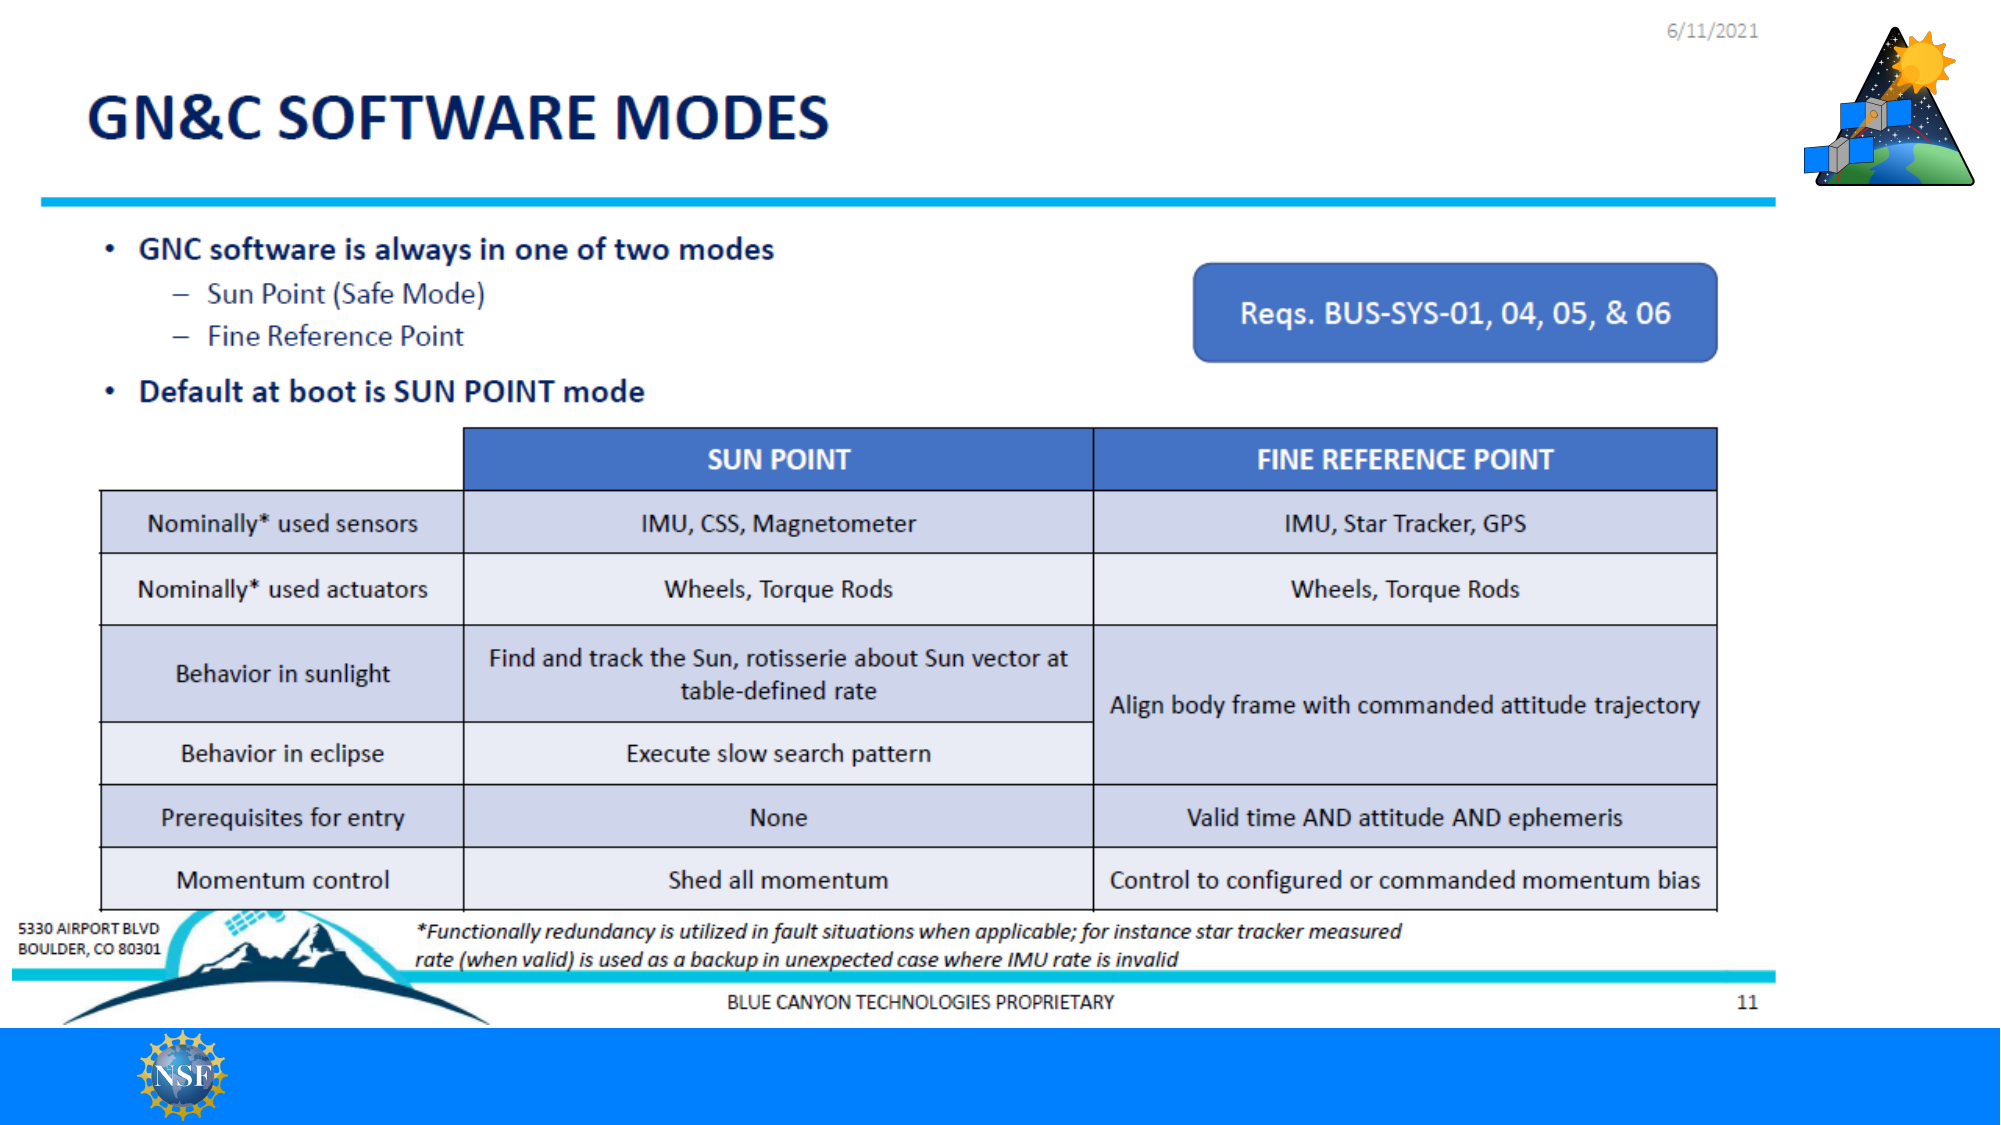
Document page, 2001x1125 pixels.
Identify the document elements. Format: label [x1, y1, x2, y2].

picture [11, 2, 1776, 1025]
picture [1804, 22, 1977, 186]
picture [137, 1030, 228, 1121]
